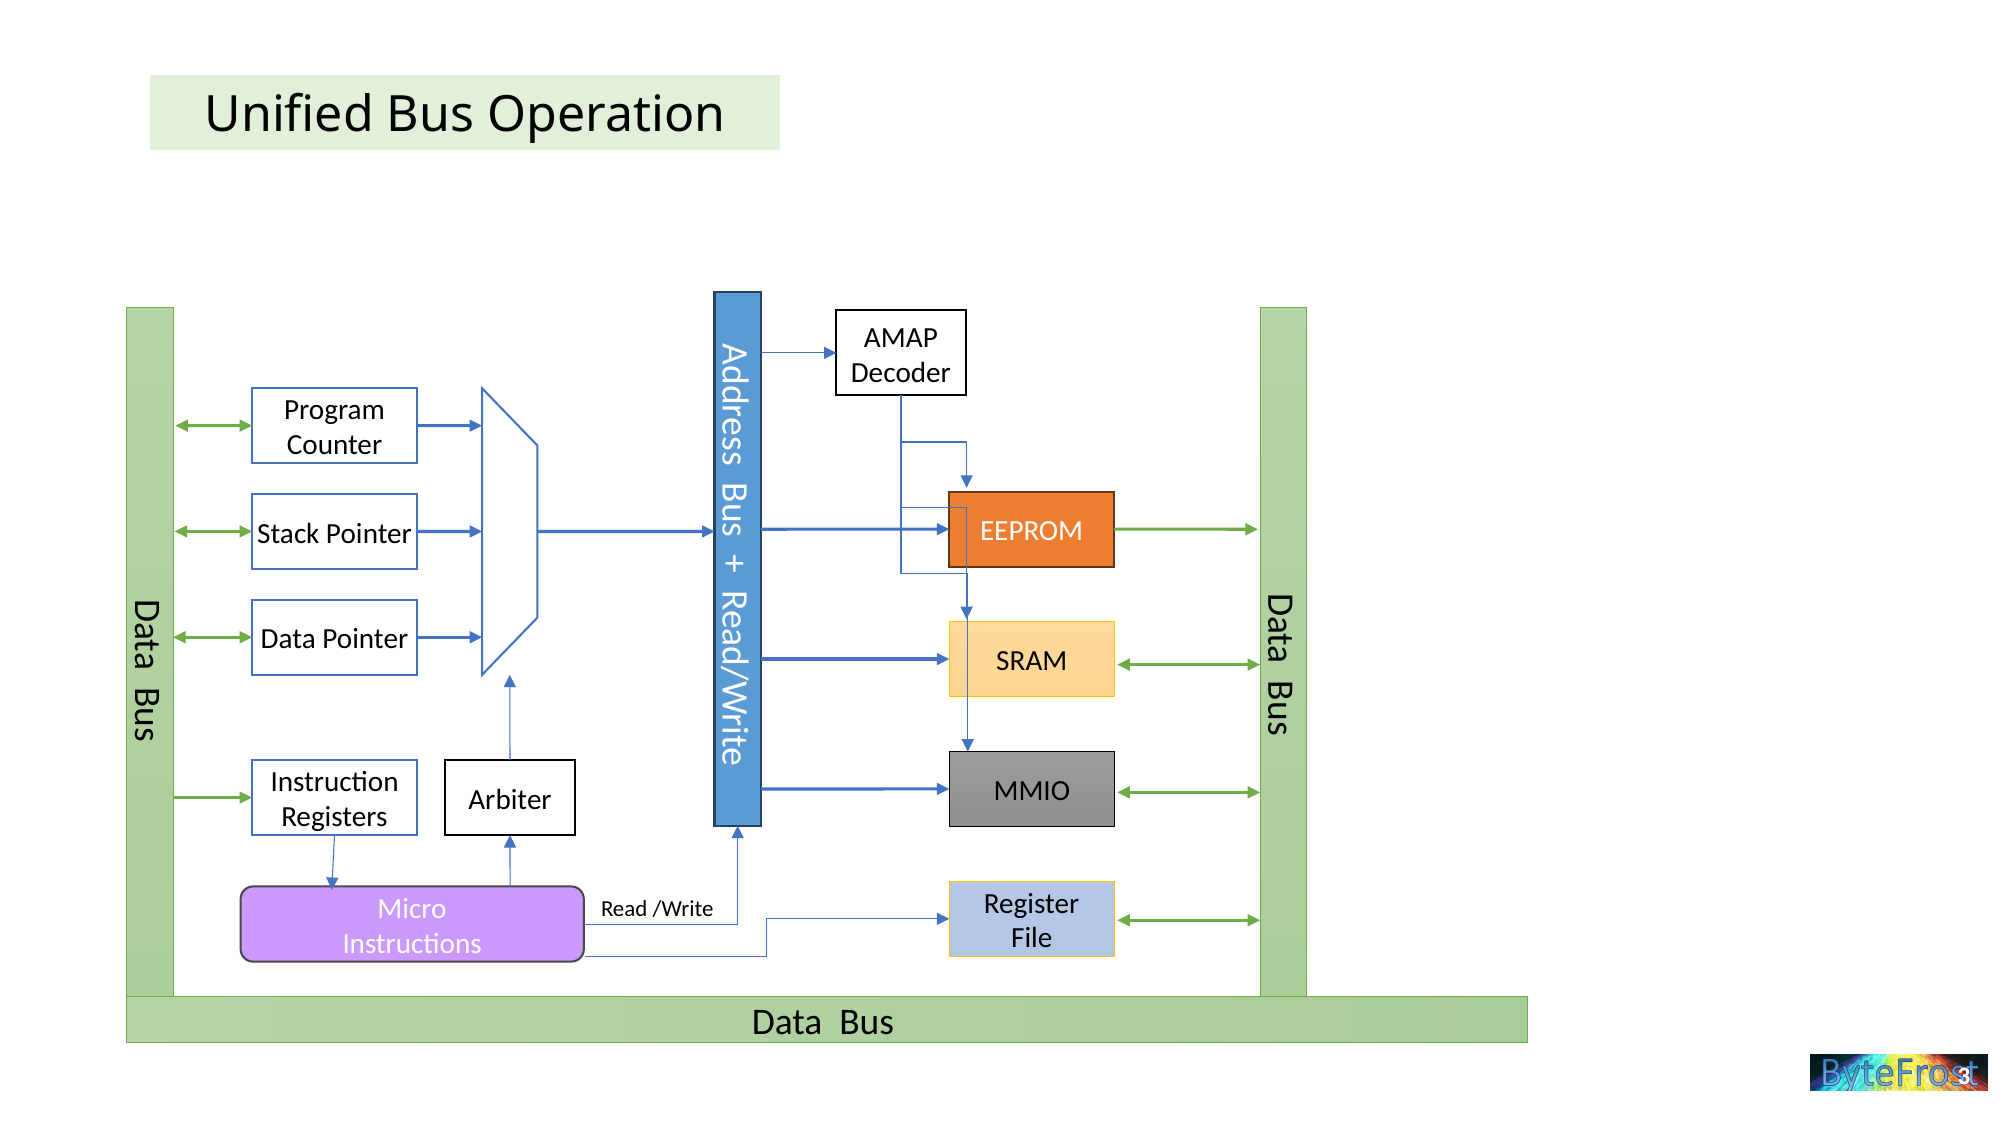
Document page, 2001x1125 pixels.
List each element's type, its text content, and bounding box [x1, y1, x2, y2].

text_box Data Pointer [251, 599, 418, 676]
text_box Program Counter [251, 387, 418, 464]
text_box EEPROM [1046, 491, 1115, 568]
text_box Instruction Registers [251, 759, 418, 836]
text_box Micro Instructions [239, 885, 584, 963]
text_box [821, 474, 1046, 539]
picture [1810, 1054, 1988, 1091]
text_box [583, 825, 738, 925]
text_box Arbiter [444, 759, 576, 836]
text_box Data Bus [126, 996, 1528, 1043]
title Unified Bus Operation [150, 75, 780, 150]
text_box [887, 408, 980, 474]
text_box AMAP Decoder [835, 309, 967, 396]
text_box Register File [949, 881, 1115, 957]
text_box Address Bus + Read/Write [713, 291, 762, 827]
text_box Data Bus [1260, 307, 1307, 996]
text_box SRAM [949, 621, 967, 697]
text_box [481, 385, 539, 678]
text_box SRAM [968, 621, 1115, 697]
text_box Stack Pointer [251, 493, 418, 570]
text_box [584, 918, 950, 957]
text_box MMIO [949, 751, 1115, 827]
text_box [756, 539, 1113, 607]
text_box Data Bus [126, 307, 174, 996]
